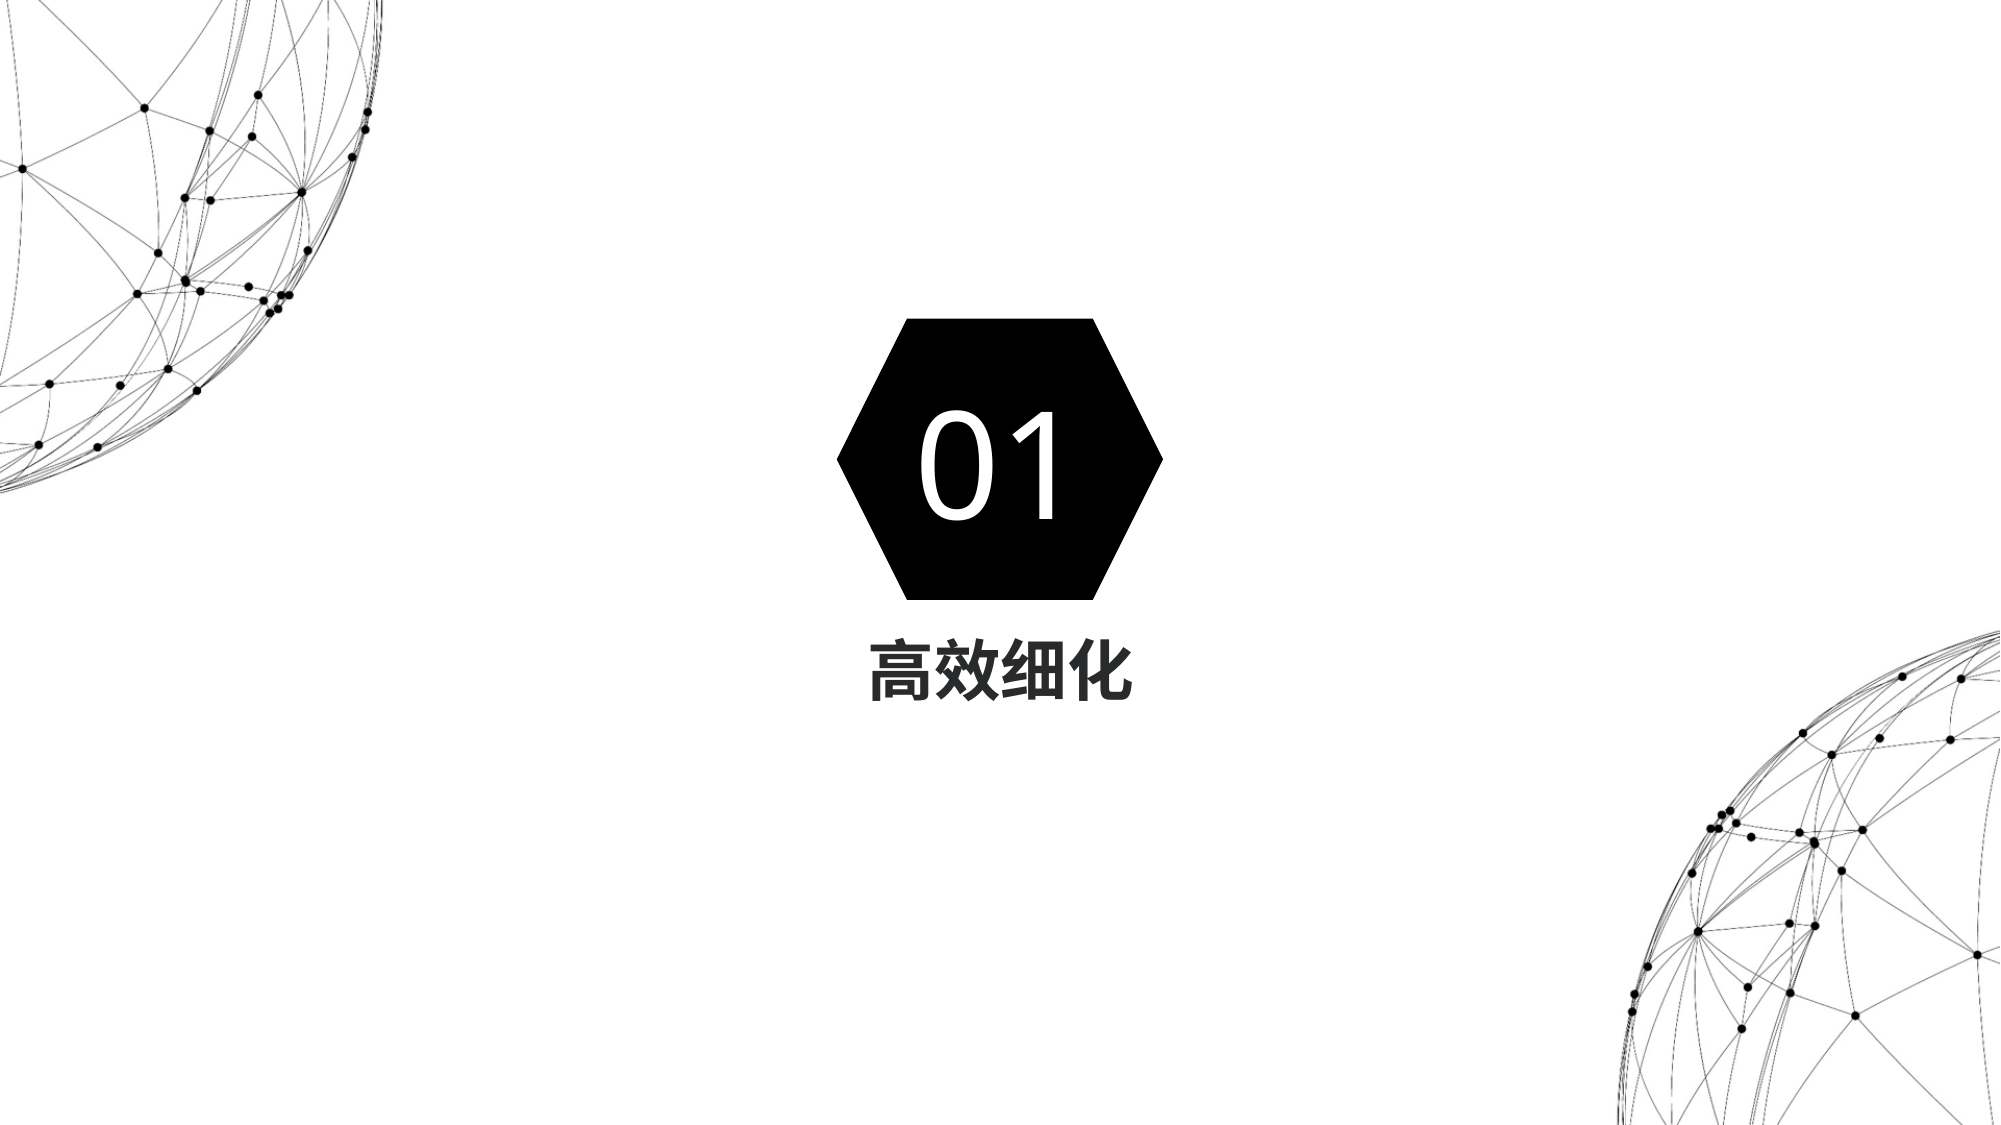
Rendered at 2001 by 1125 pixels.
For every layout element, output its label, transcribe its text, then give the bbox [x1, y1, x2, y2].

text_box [836, 318, 1164, 601]
picture [0, 0, 2000, 1125]
text_box 高效细化 [859, 621, 1143, 717]
